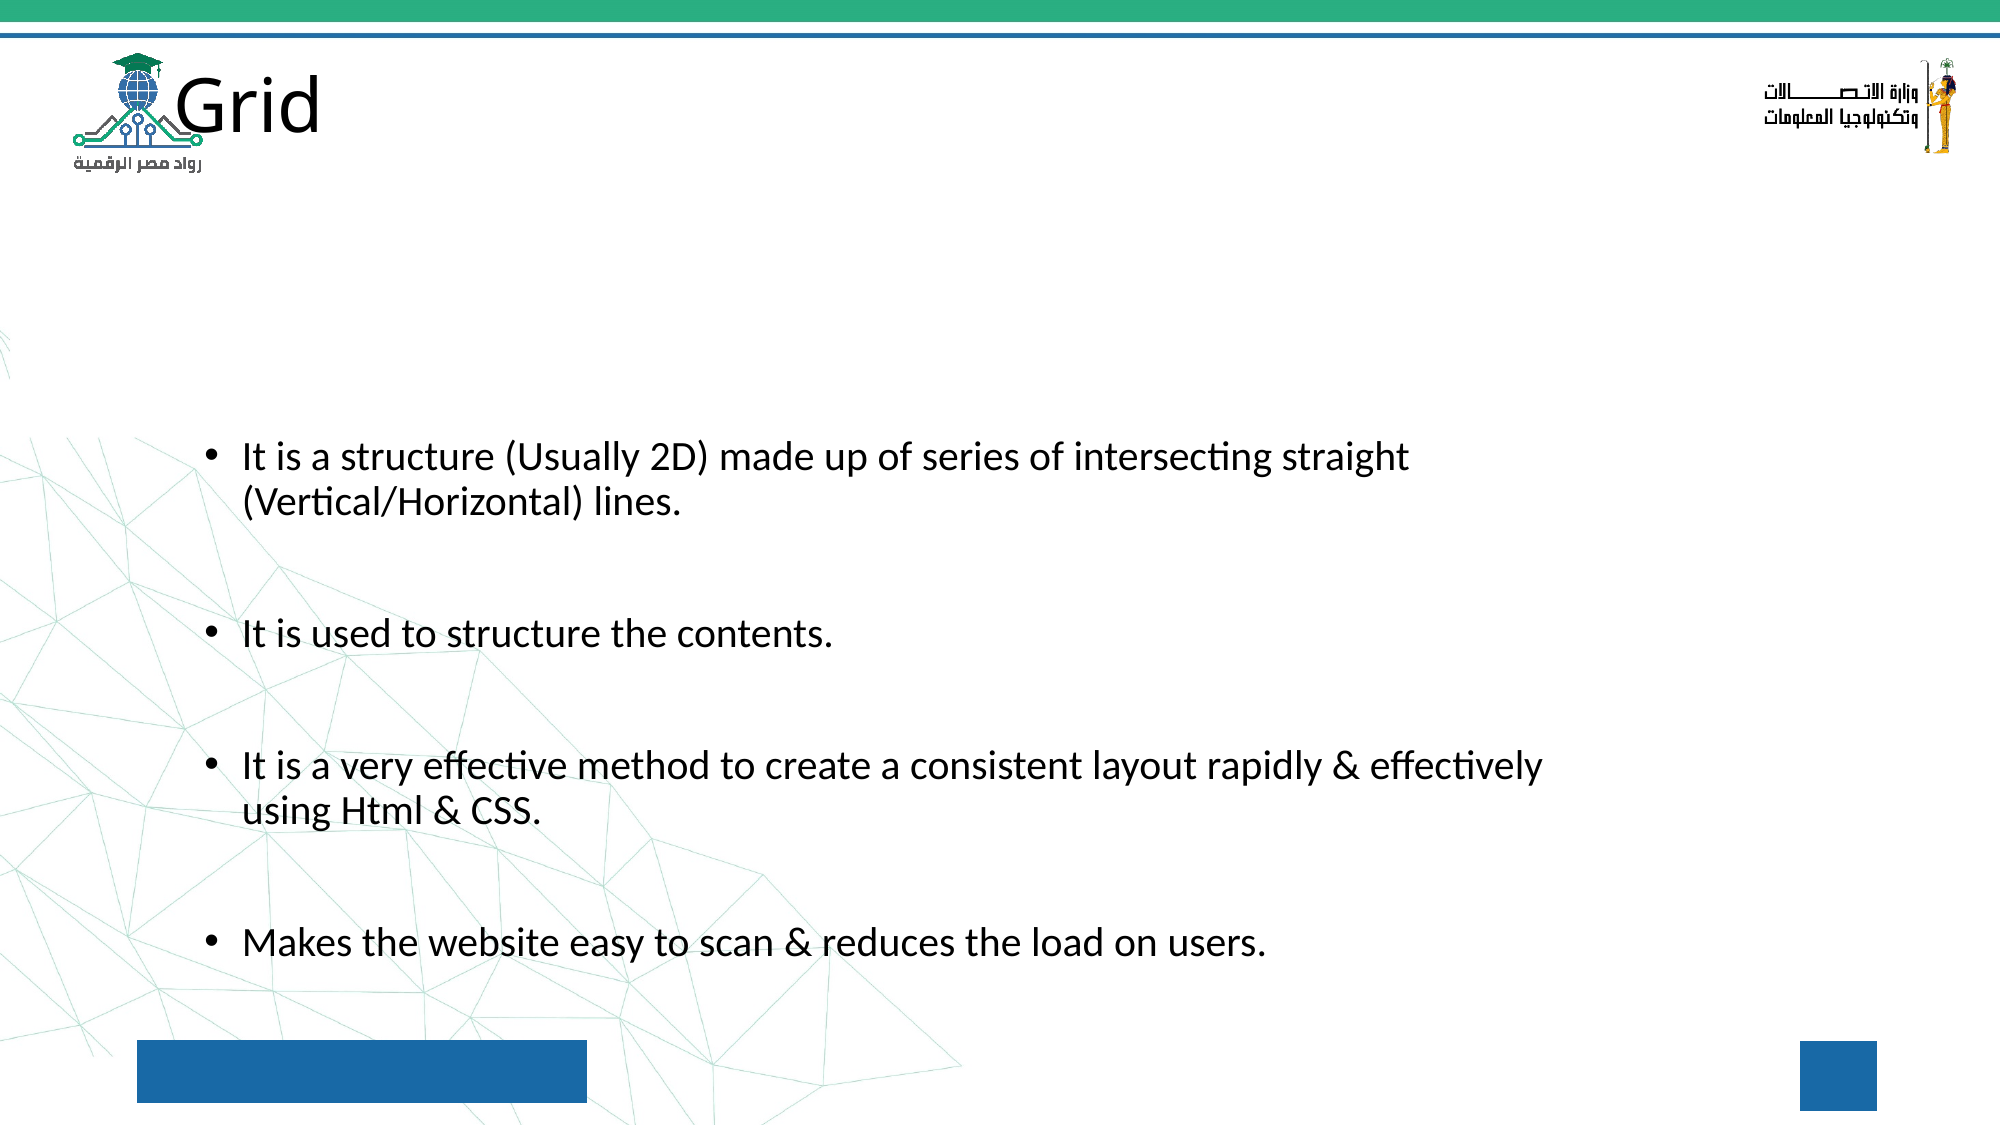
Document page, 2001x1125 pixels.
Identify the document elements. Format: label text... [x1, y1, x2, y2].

list It is a structure (Usually 2D) made up of series of intersecting straight (Vertical/Horizontal) lines. It is used to structure the contents. It is a very effective method to create a consistent layout rapidly & effectively using Html & CSS. Makes the website easy to scan & reduces the load on users. [189, 427, 1638, 1097]
title Grid [158, 22, 1980, 194]
picture [0, 0, 2000, 1125]
